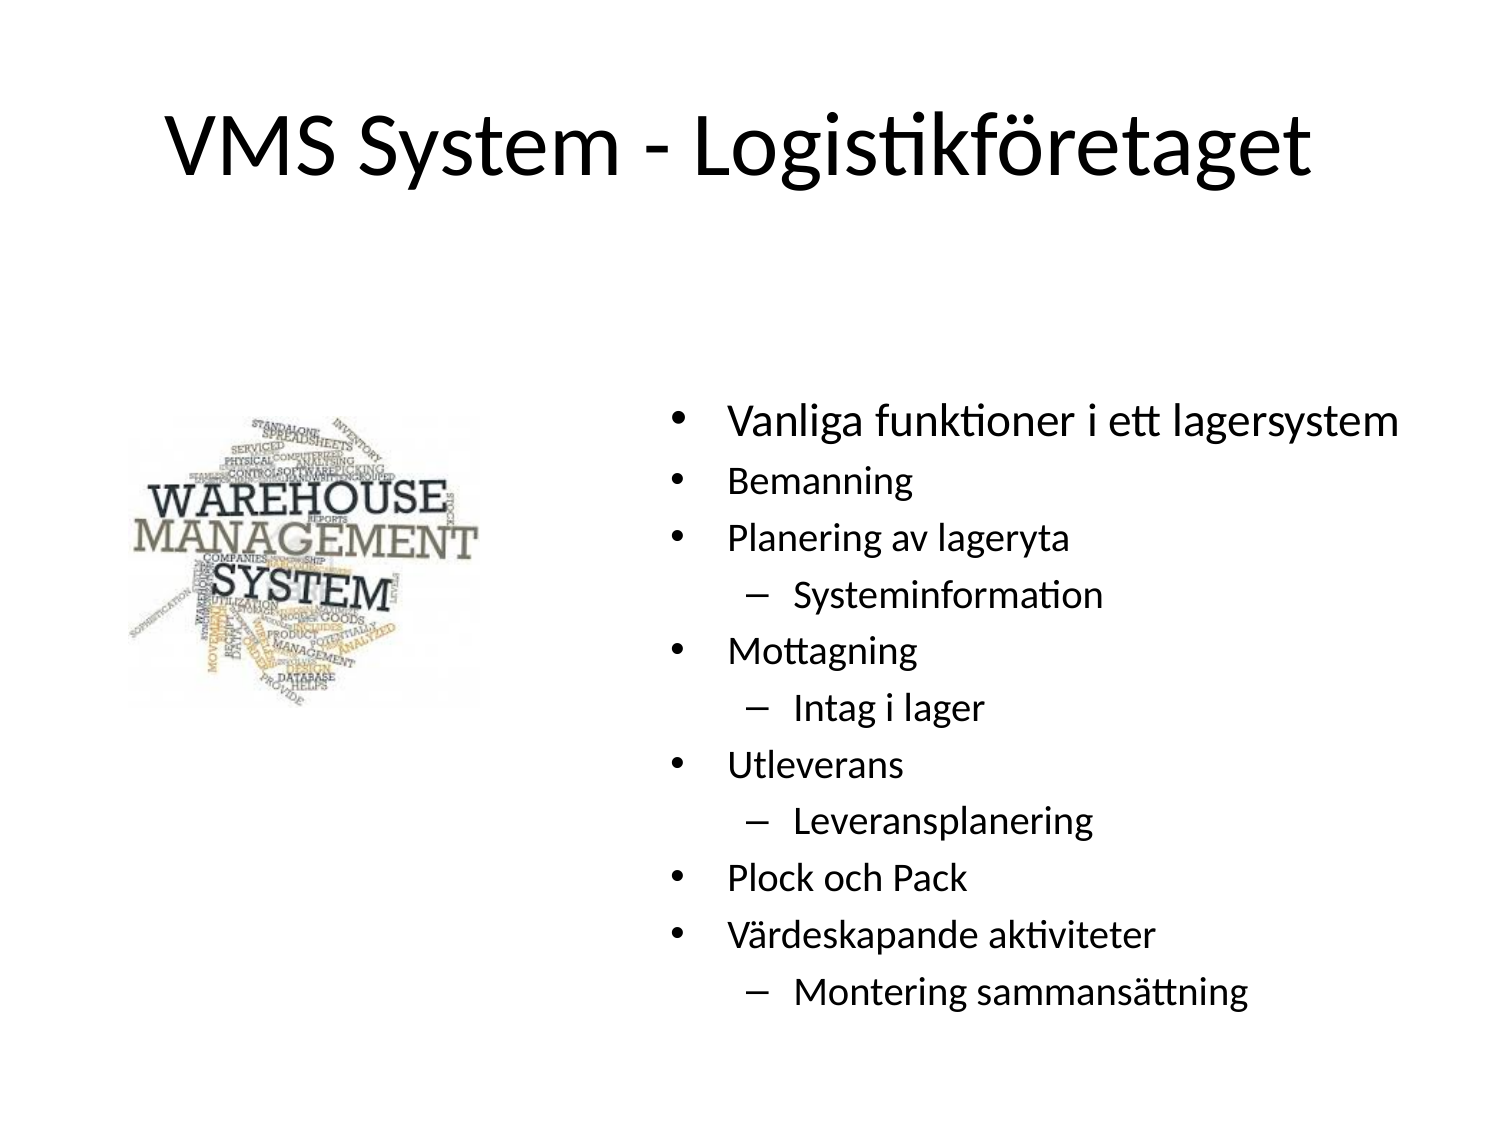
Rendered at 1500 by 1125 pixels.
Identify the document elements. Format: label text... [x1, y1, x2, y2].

list Vanliga funktioner i ett lagersystem Bemanning Planering av lageryta Systeminformation Mottagning Intag i lager Utleverans Leveransplanering Plock och Pack Värdeskapande aktiviteter Montering sammansättning [655, 348, 1459, 1024]
picture [128, 416, 480, 709]
title VMS System - Logistikföretaget [75, 45, 1425, 233]
